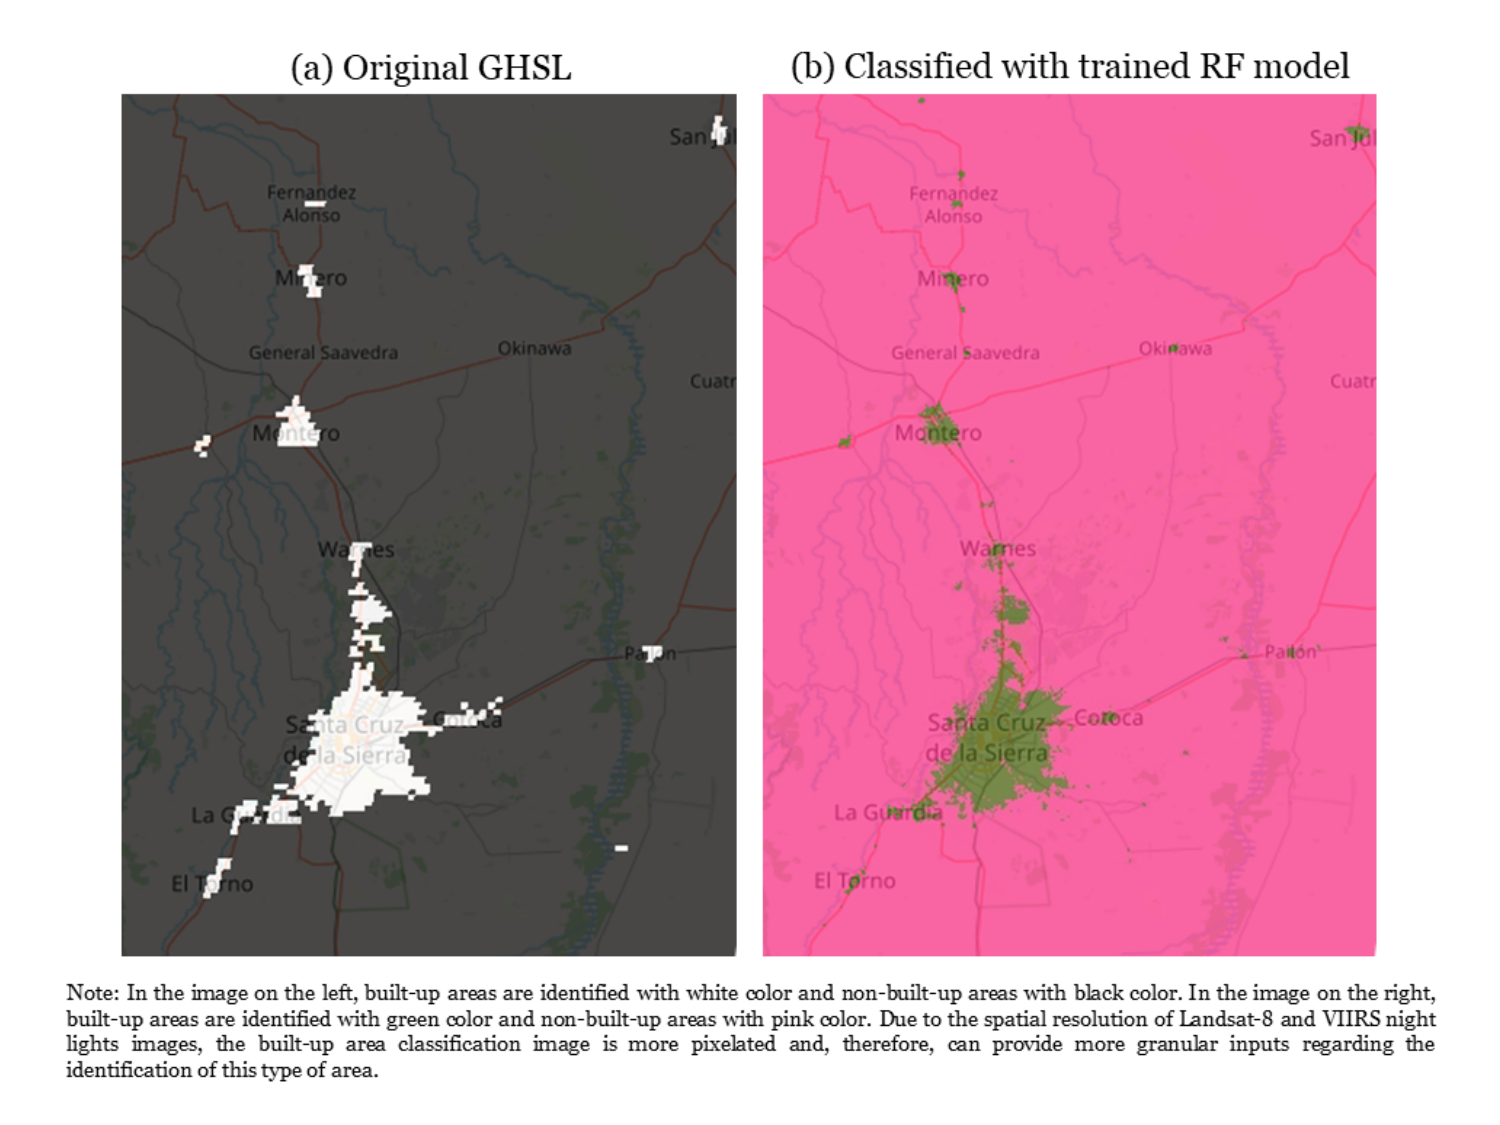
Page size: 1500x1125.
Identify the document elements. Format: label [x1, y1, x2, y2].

picture [52, 39, 1448, 1086]
